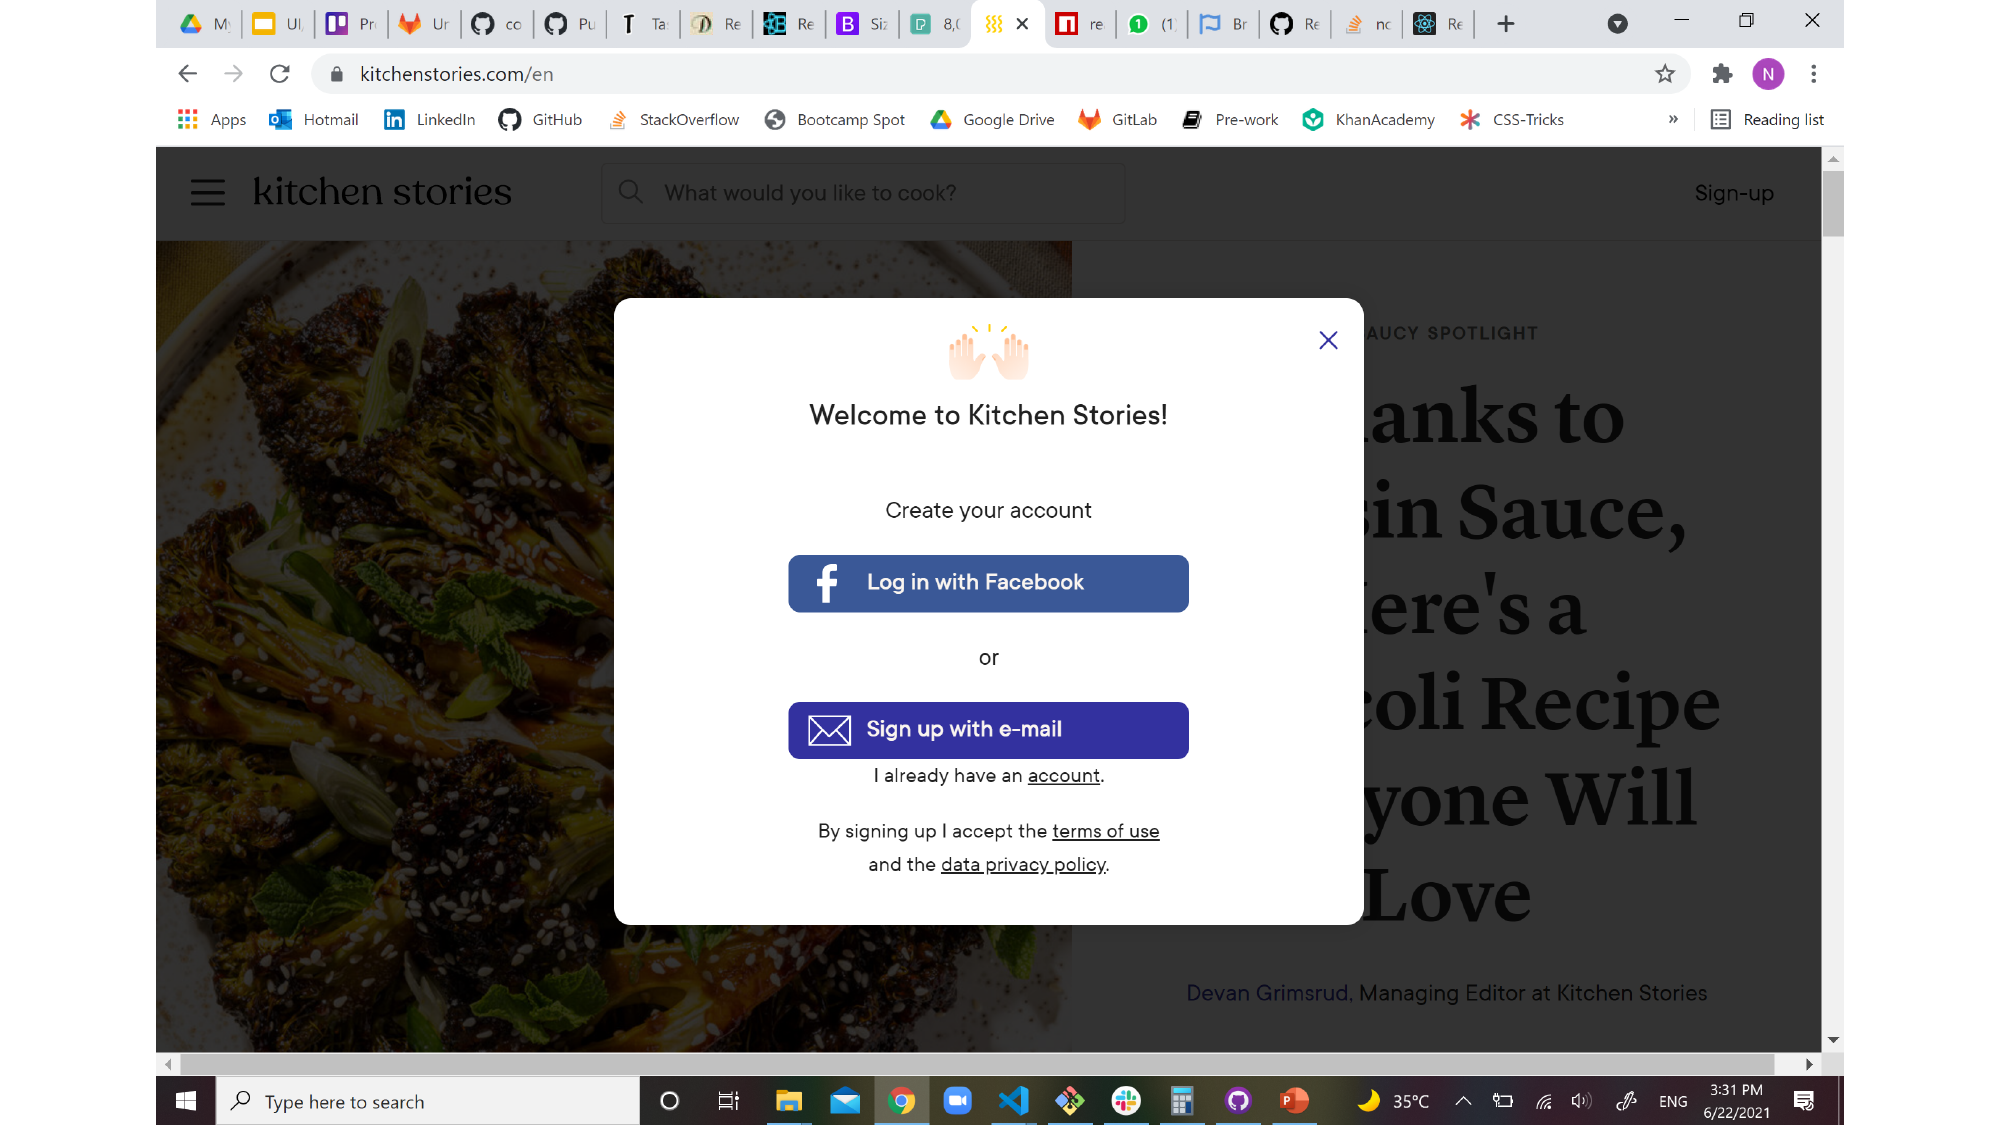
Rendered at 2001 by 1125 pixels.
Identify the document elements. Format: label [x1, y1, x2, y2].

picture [156, 0, 1844, 1125]
